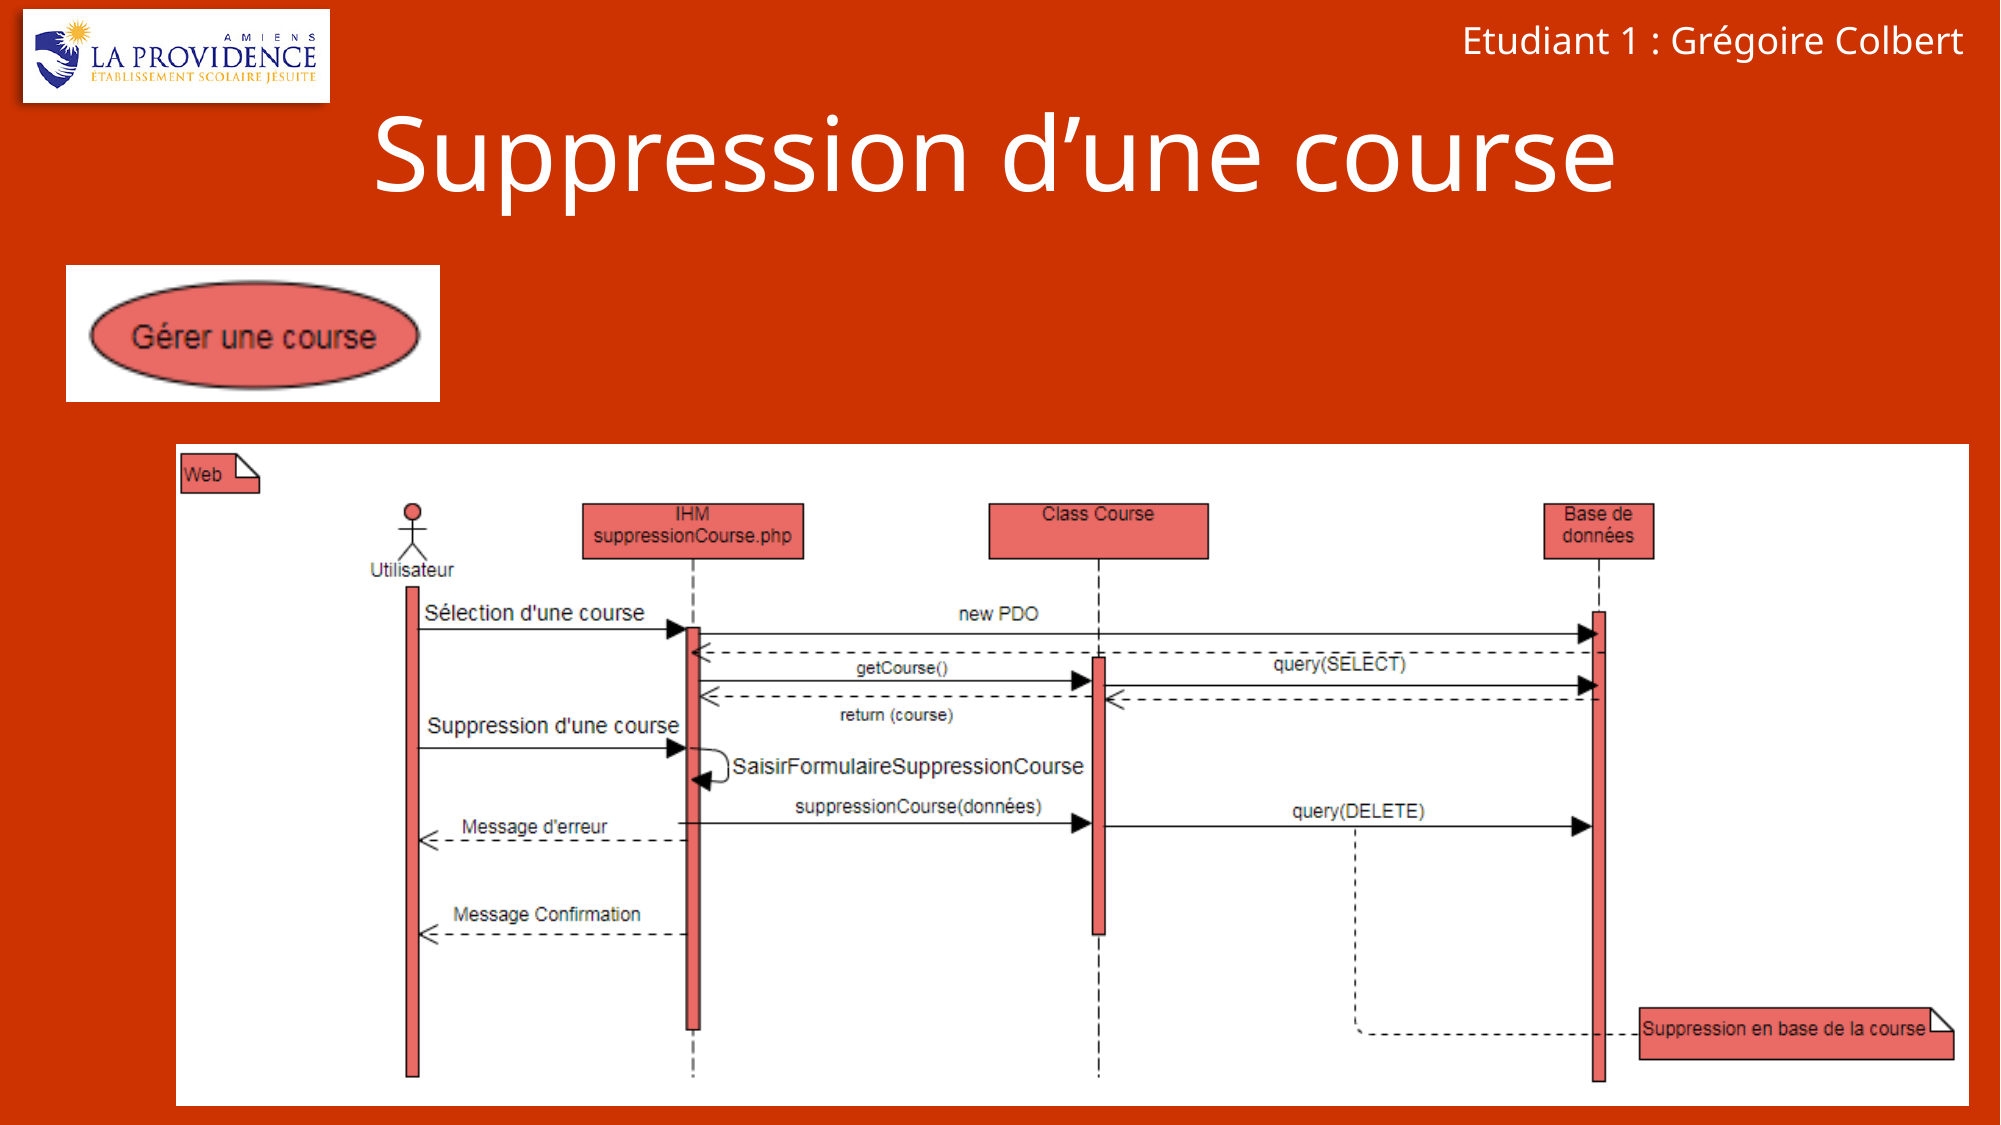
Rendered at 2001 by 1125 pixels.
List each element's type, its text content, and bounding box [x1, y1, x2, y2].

picture [23, 9, 330, 103]
picture [176, 444, 1969, 1106]
text_box Etudiant 1 : Grégoire Colbert [1369, 9, 2000, 70]
title Suppression d’une course [246, 93, 1747, 222]
picture [66, 265, 440, 402]
